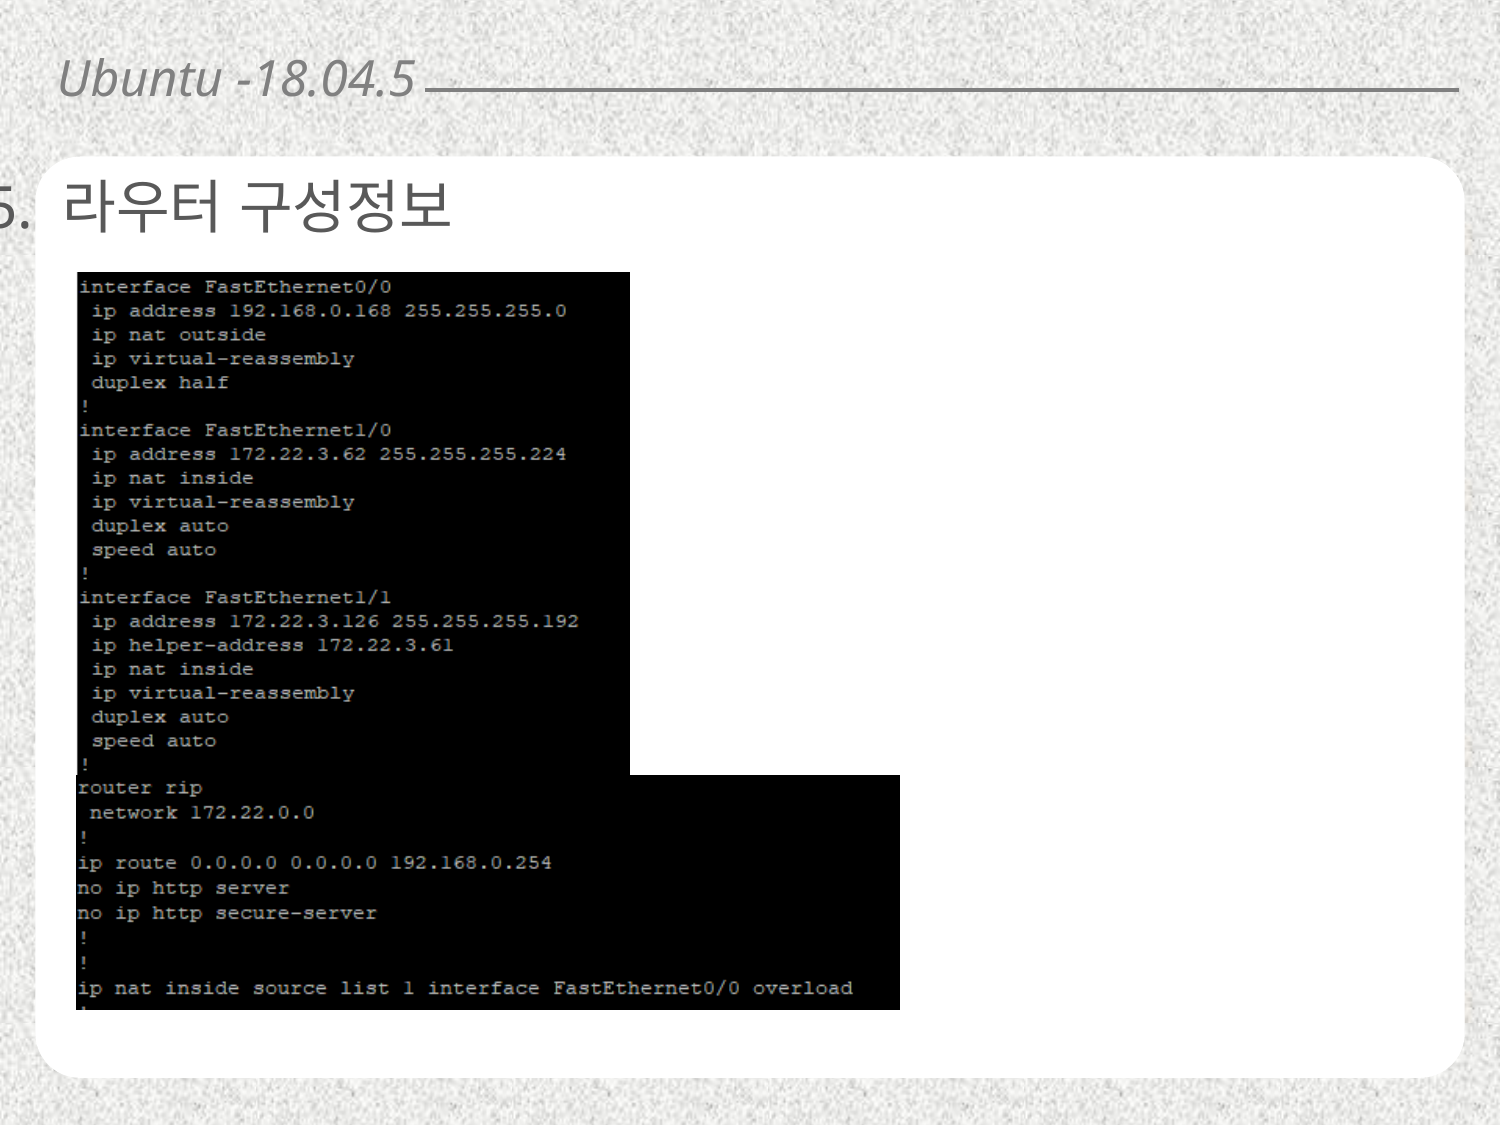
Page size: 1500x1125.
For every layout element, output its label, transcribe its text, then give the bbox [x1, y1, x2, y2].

picture [0, 0, 1500, 1125]
text_box [35, 156, 1465, 1078]
text_box 5. 라우터 구성정보 [0, 163, 712, 248]
picture [75, 272, 900, 1010]
text_box Ubuntu -18.04.5 [41, 39, 502, 115]
